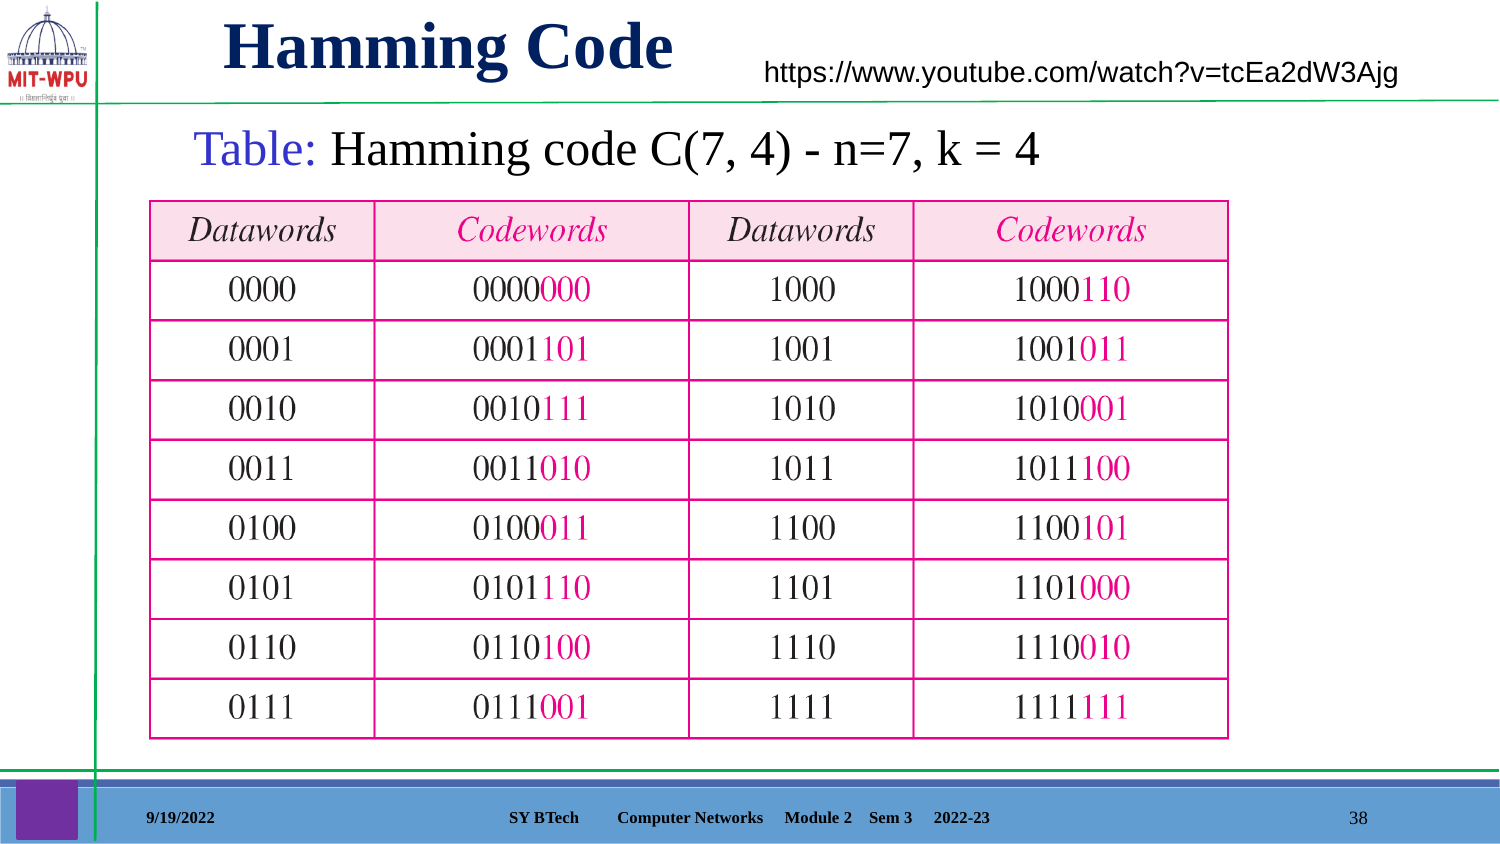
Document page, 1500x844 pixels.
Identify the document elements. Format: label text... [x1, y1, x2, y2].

text_box [17, 782, 76, 839]
text_box Table: Hamming code C(7, 4) - n=7, k = 4 [178, 113, 1066, 183]
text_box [0, 100, 89, 104]
title Hamming Code [212, 11, 1500, 89]
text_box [94, 780, 98, 842]
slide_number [135, 794, 440, 840]
picture [134, 186, 1253, 747]
text_box https://www.youtube.com/watch?v=tcEa2dW3Ajg [748, 45, 1419, 96]
text_box [6, 5, 88, 98]
footer SY BTech Computer Networks Module 2 Sem 3 2022-23 [453, 794, 1047, 840]
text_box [102, 100, 1499, 104]
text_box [94, 1, 98, 770]
slide_number ‹#› [1218, 794, 1380, 840]
